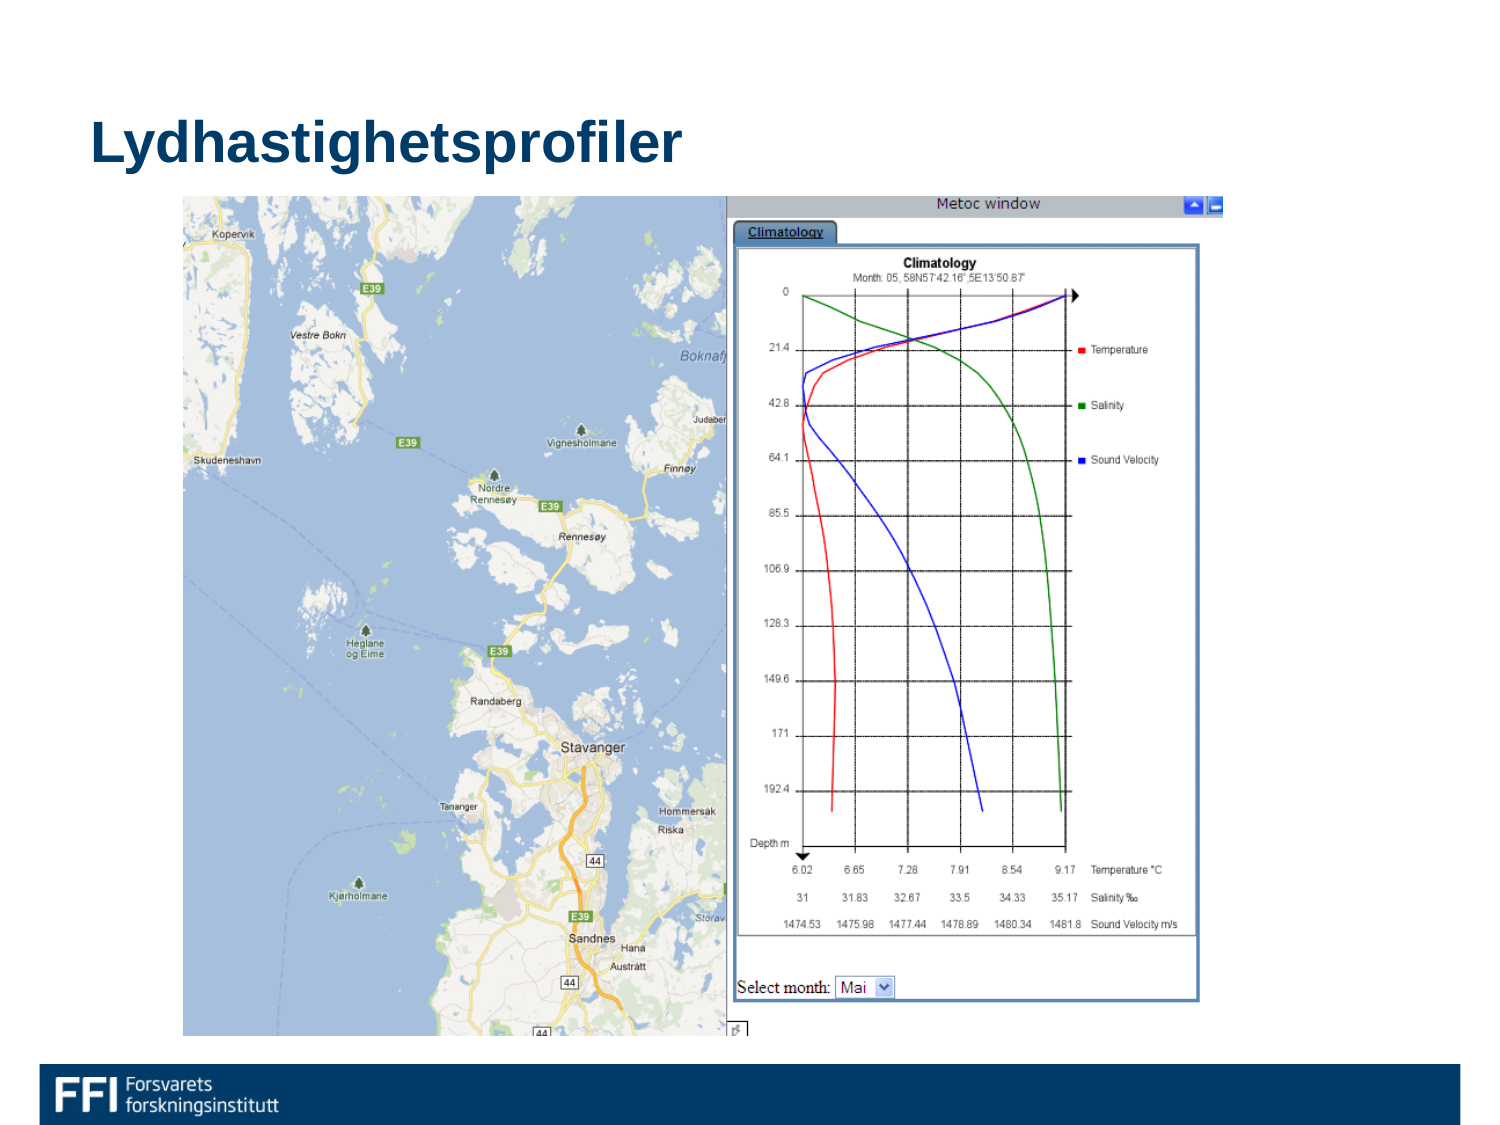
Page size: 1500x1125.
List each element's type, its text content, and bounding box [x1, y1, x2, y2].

picture [182, 196, 1223, 1036]
picture [0, 1064, 1500, 1125]
title Lydhastighetsprofiler [75, 45, 1425, 233]
